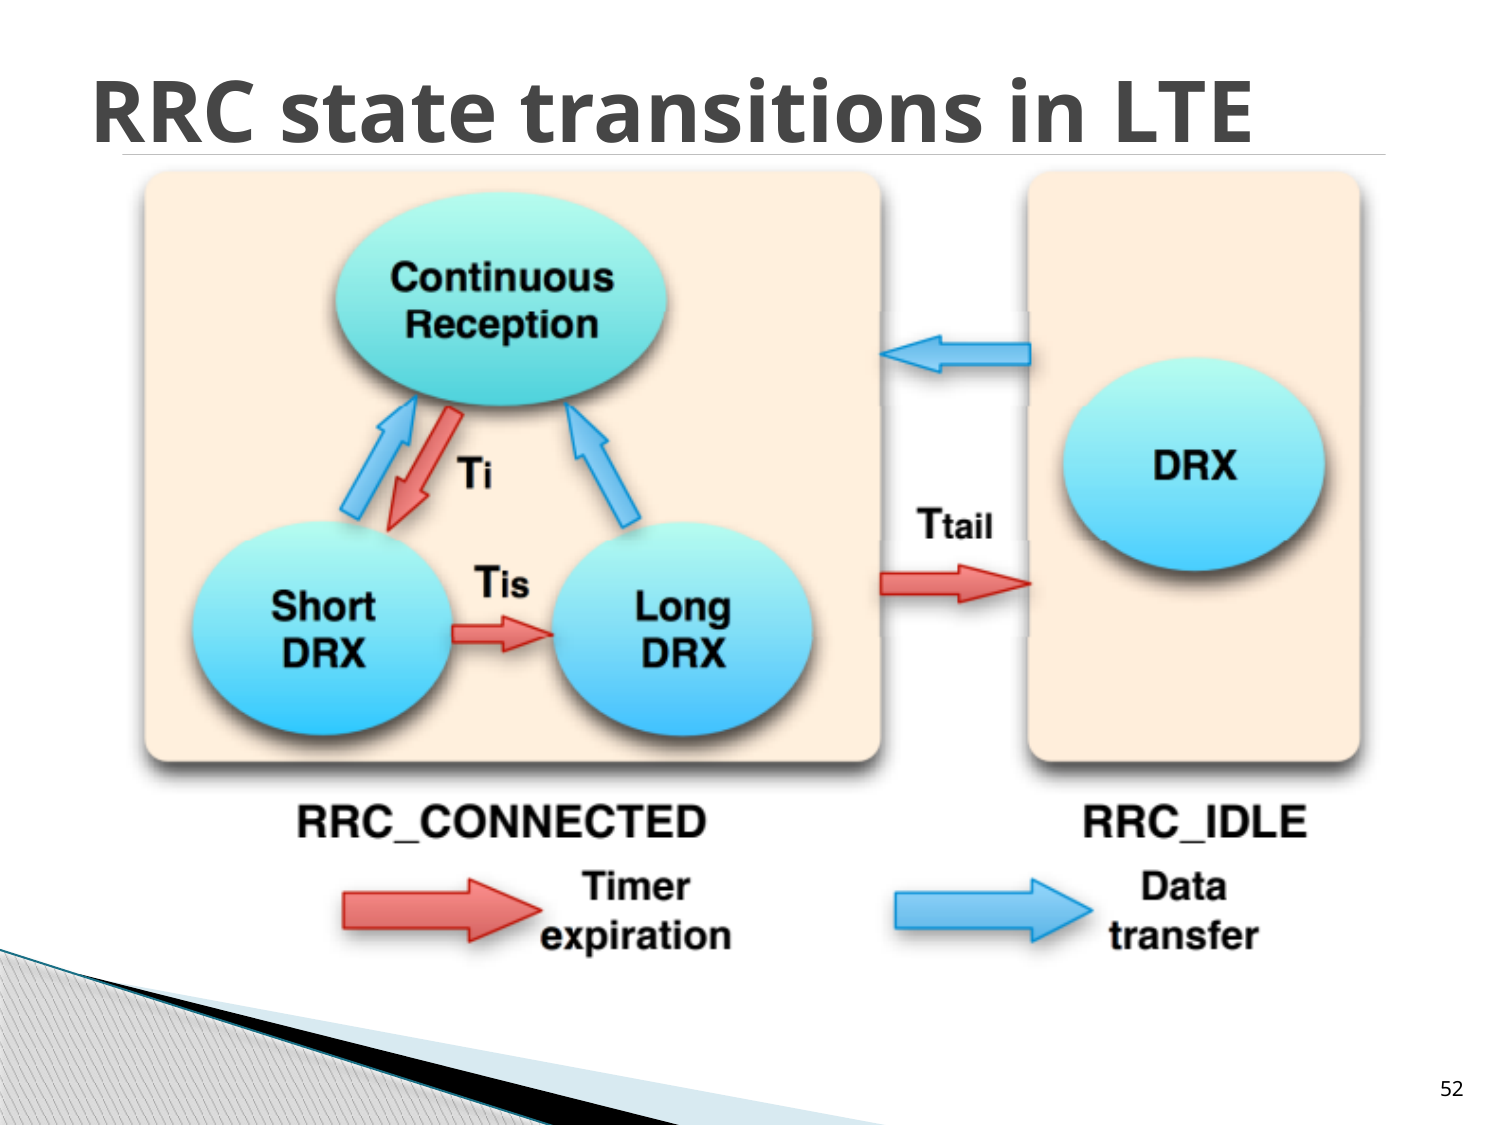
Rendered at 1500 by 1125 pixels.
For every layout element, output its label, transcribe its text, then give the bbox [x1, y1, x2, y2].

title RRC state transitions in LTE [75, 45, 1425, 153]
slide_number 52 [1418, 1051, 1479, 1112]
table_cell Gathered [105, 985, 542, 1125]
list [7, 153, 1500, 975]
